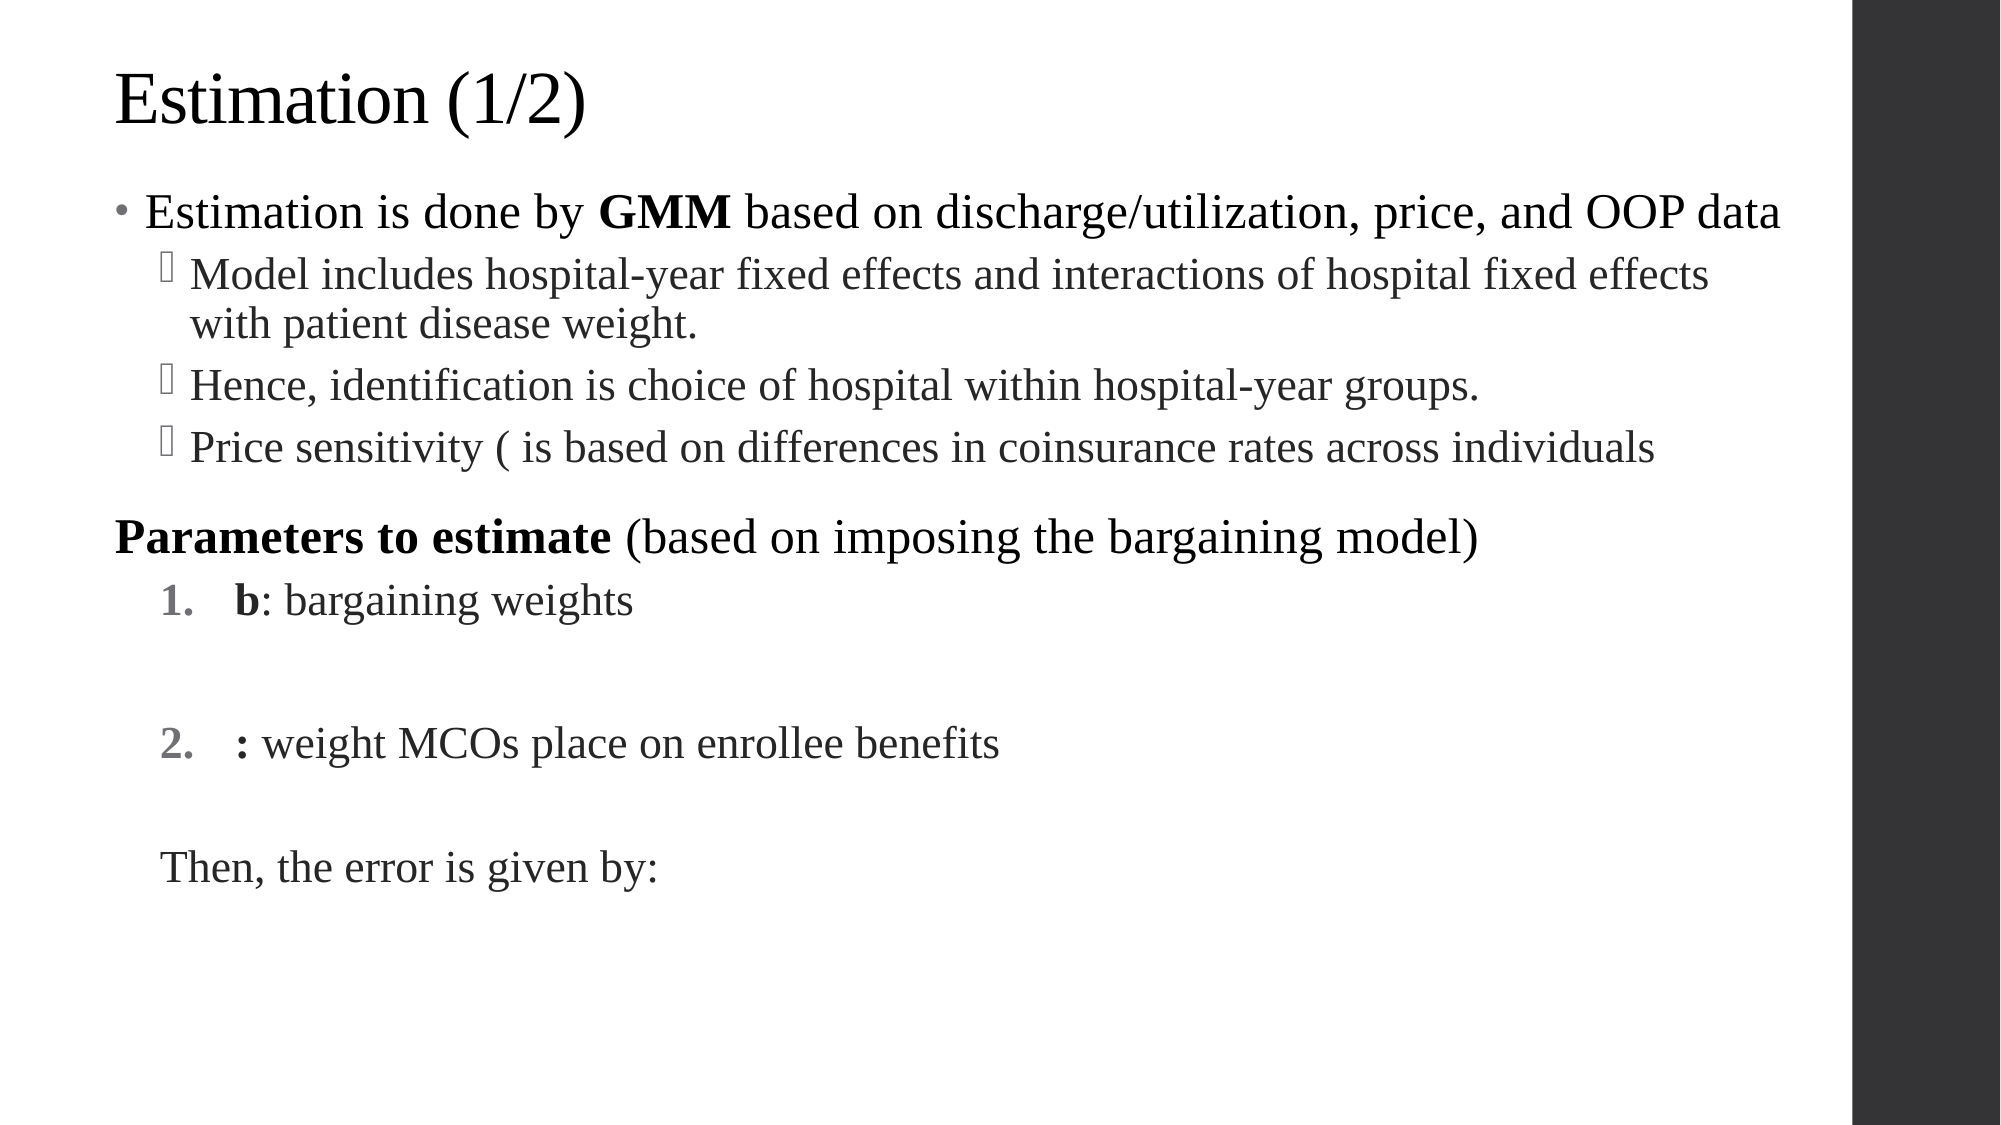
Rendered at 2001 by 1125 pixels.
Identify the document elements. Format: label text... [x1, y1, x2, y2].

title Estimation (1/2) [99, 44, 1813, 148]
